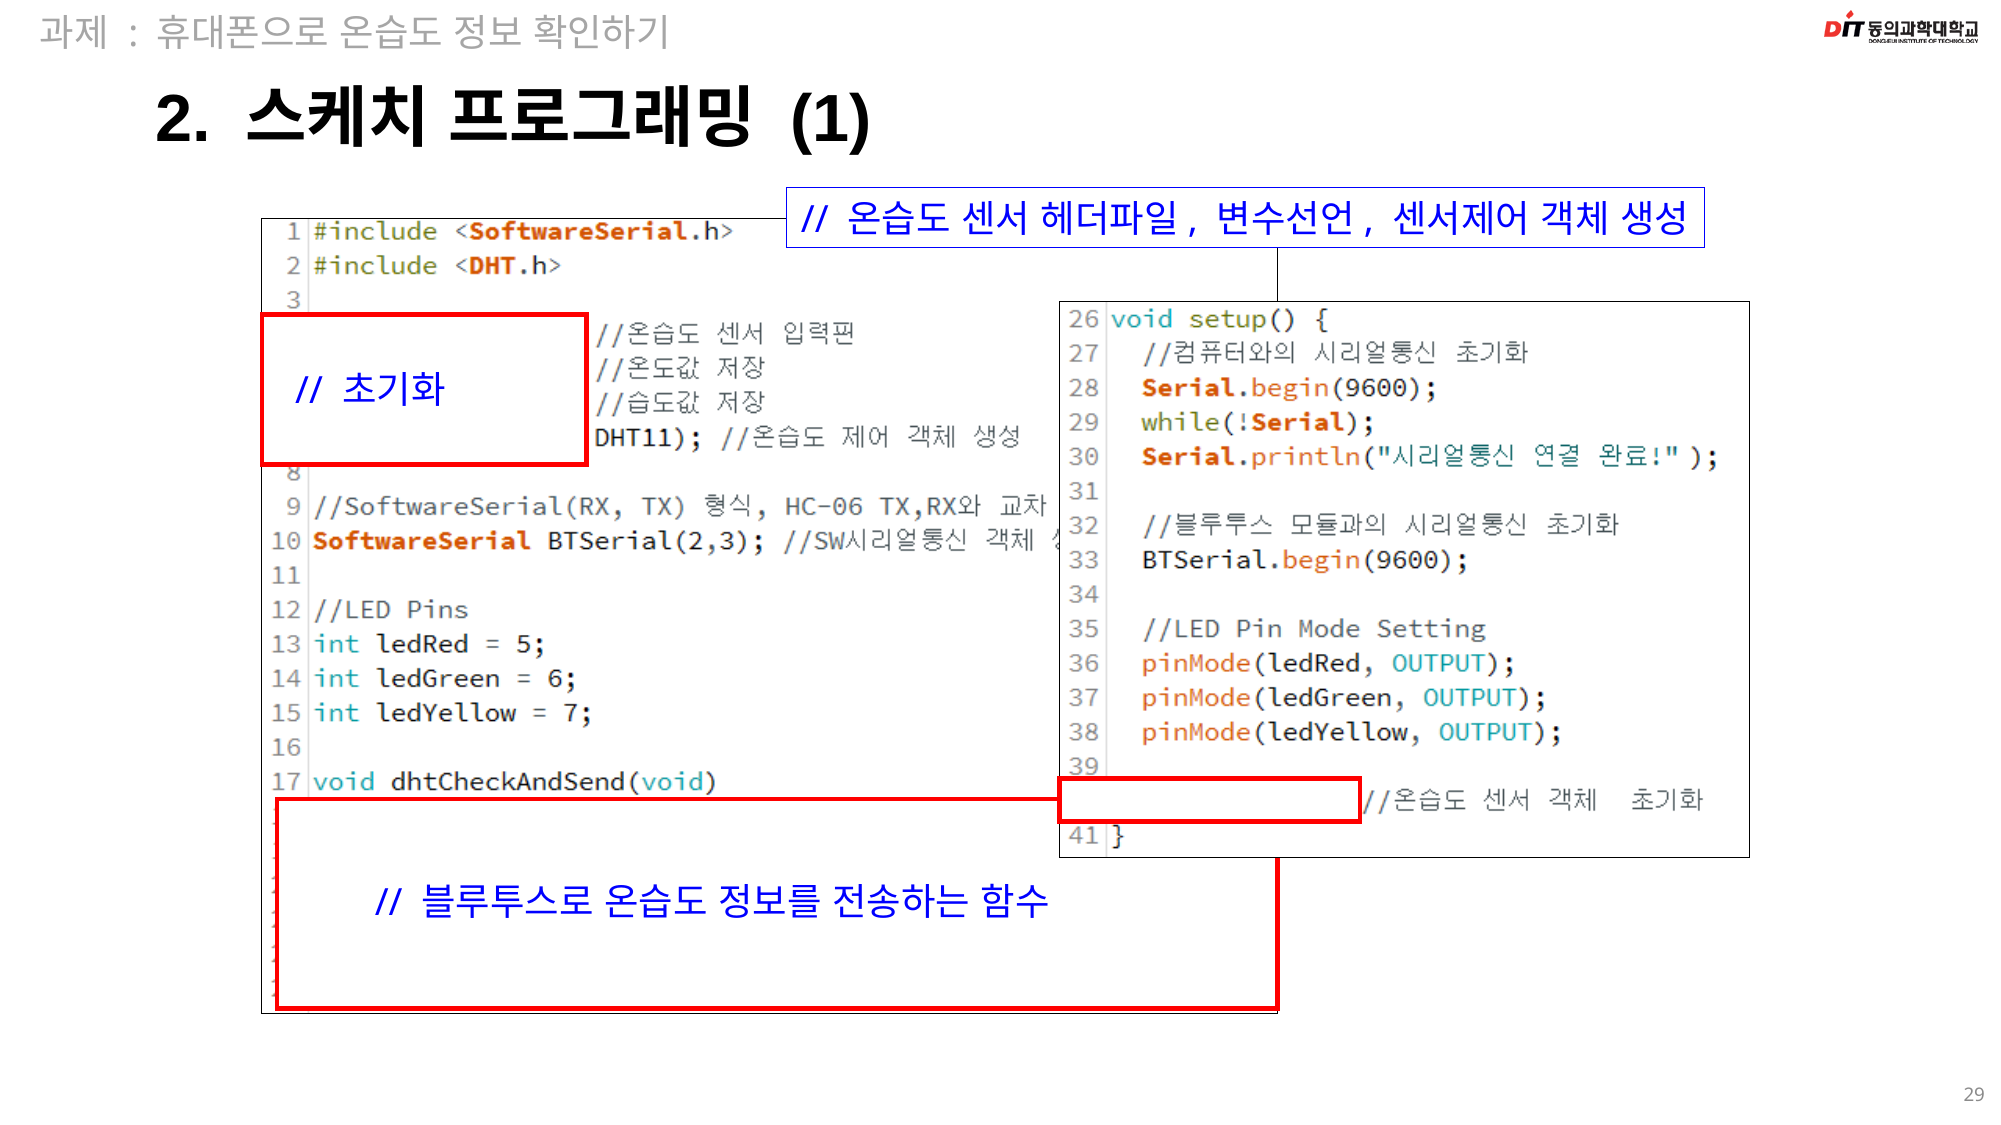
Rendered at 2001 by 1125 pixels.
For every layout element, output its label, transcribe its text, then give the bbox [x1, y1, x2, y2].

slide_number 29 [1931, 1065, 2000, 1125]
picture [1824, 10, 1978, 43]
text_box 2. 스케치 프로그래밍 (1) [140, 76, 1435, 176]
picture [261, 218, 1751, 1014]
text_box 과제 : 휴대폰으로 온습도 정보 확인하기 [25, 1, 687, 62]
text_box // 온습도 센서 헤더파일, 변수선언, 센서제어 객체 생성 [786, 187, 1705, 248]
